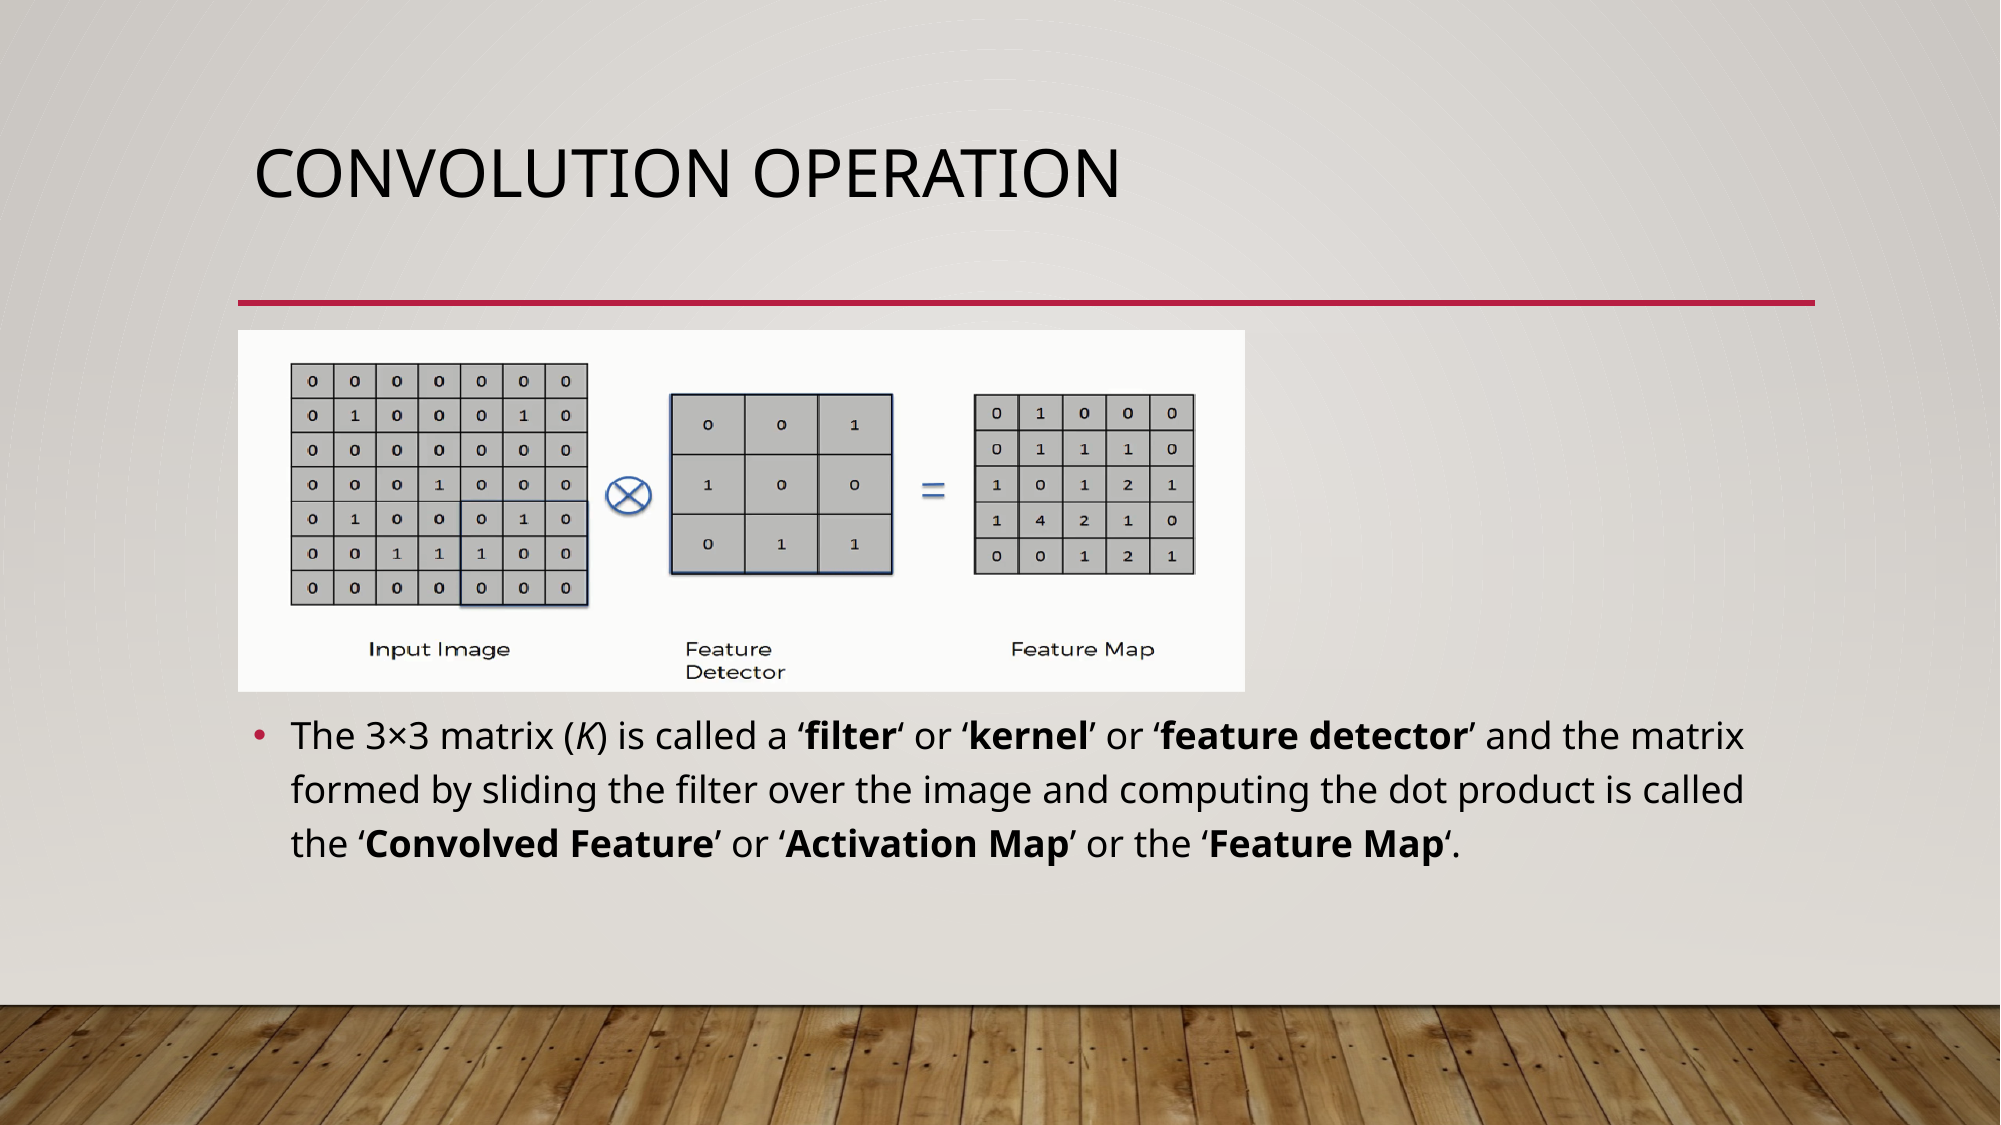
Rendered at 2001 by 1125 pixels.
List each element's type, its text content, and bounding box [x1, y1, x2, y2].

picture [0, 1005, 2000, 1125]
picture [237, 330, 1245, 692]
list The 3×3 matrix (K) is called a ‘filter‘ or ‘kernel’ or ‘feature detector’ and the matrix formed by sliding the filter over the image and computing the dot product is called the ‘Convolved Feature’ or ‘Activation Map’ or the ‘Feature Map‘. [238, 330, 1814, 897]
title Convolution operation [238, 131, 1814, 305]
